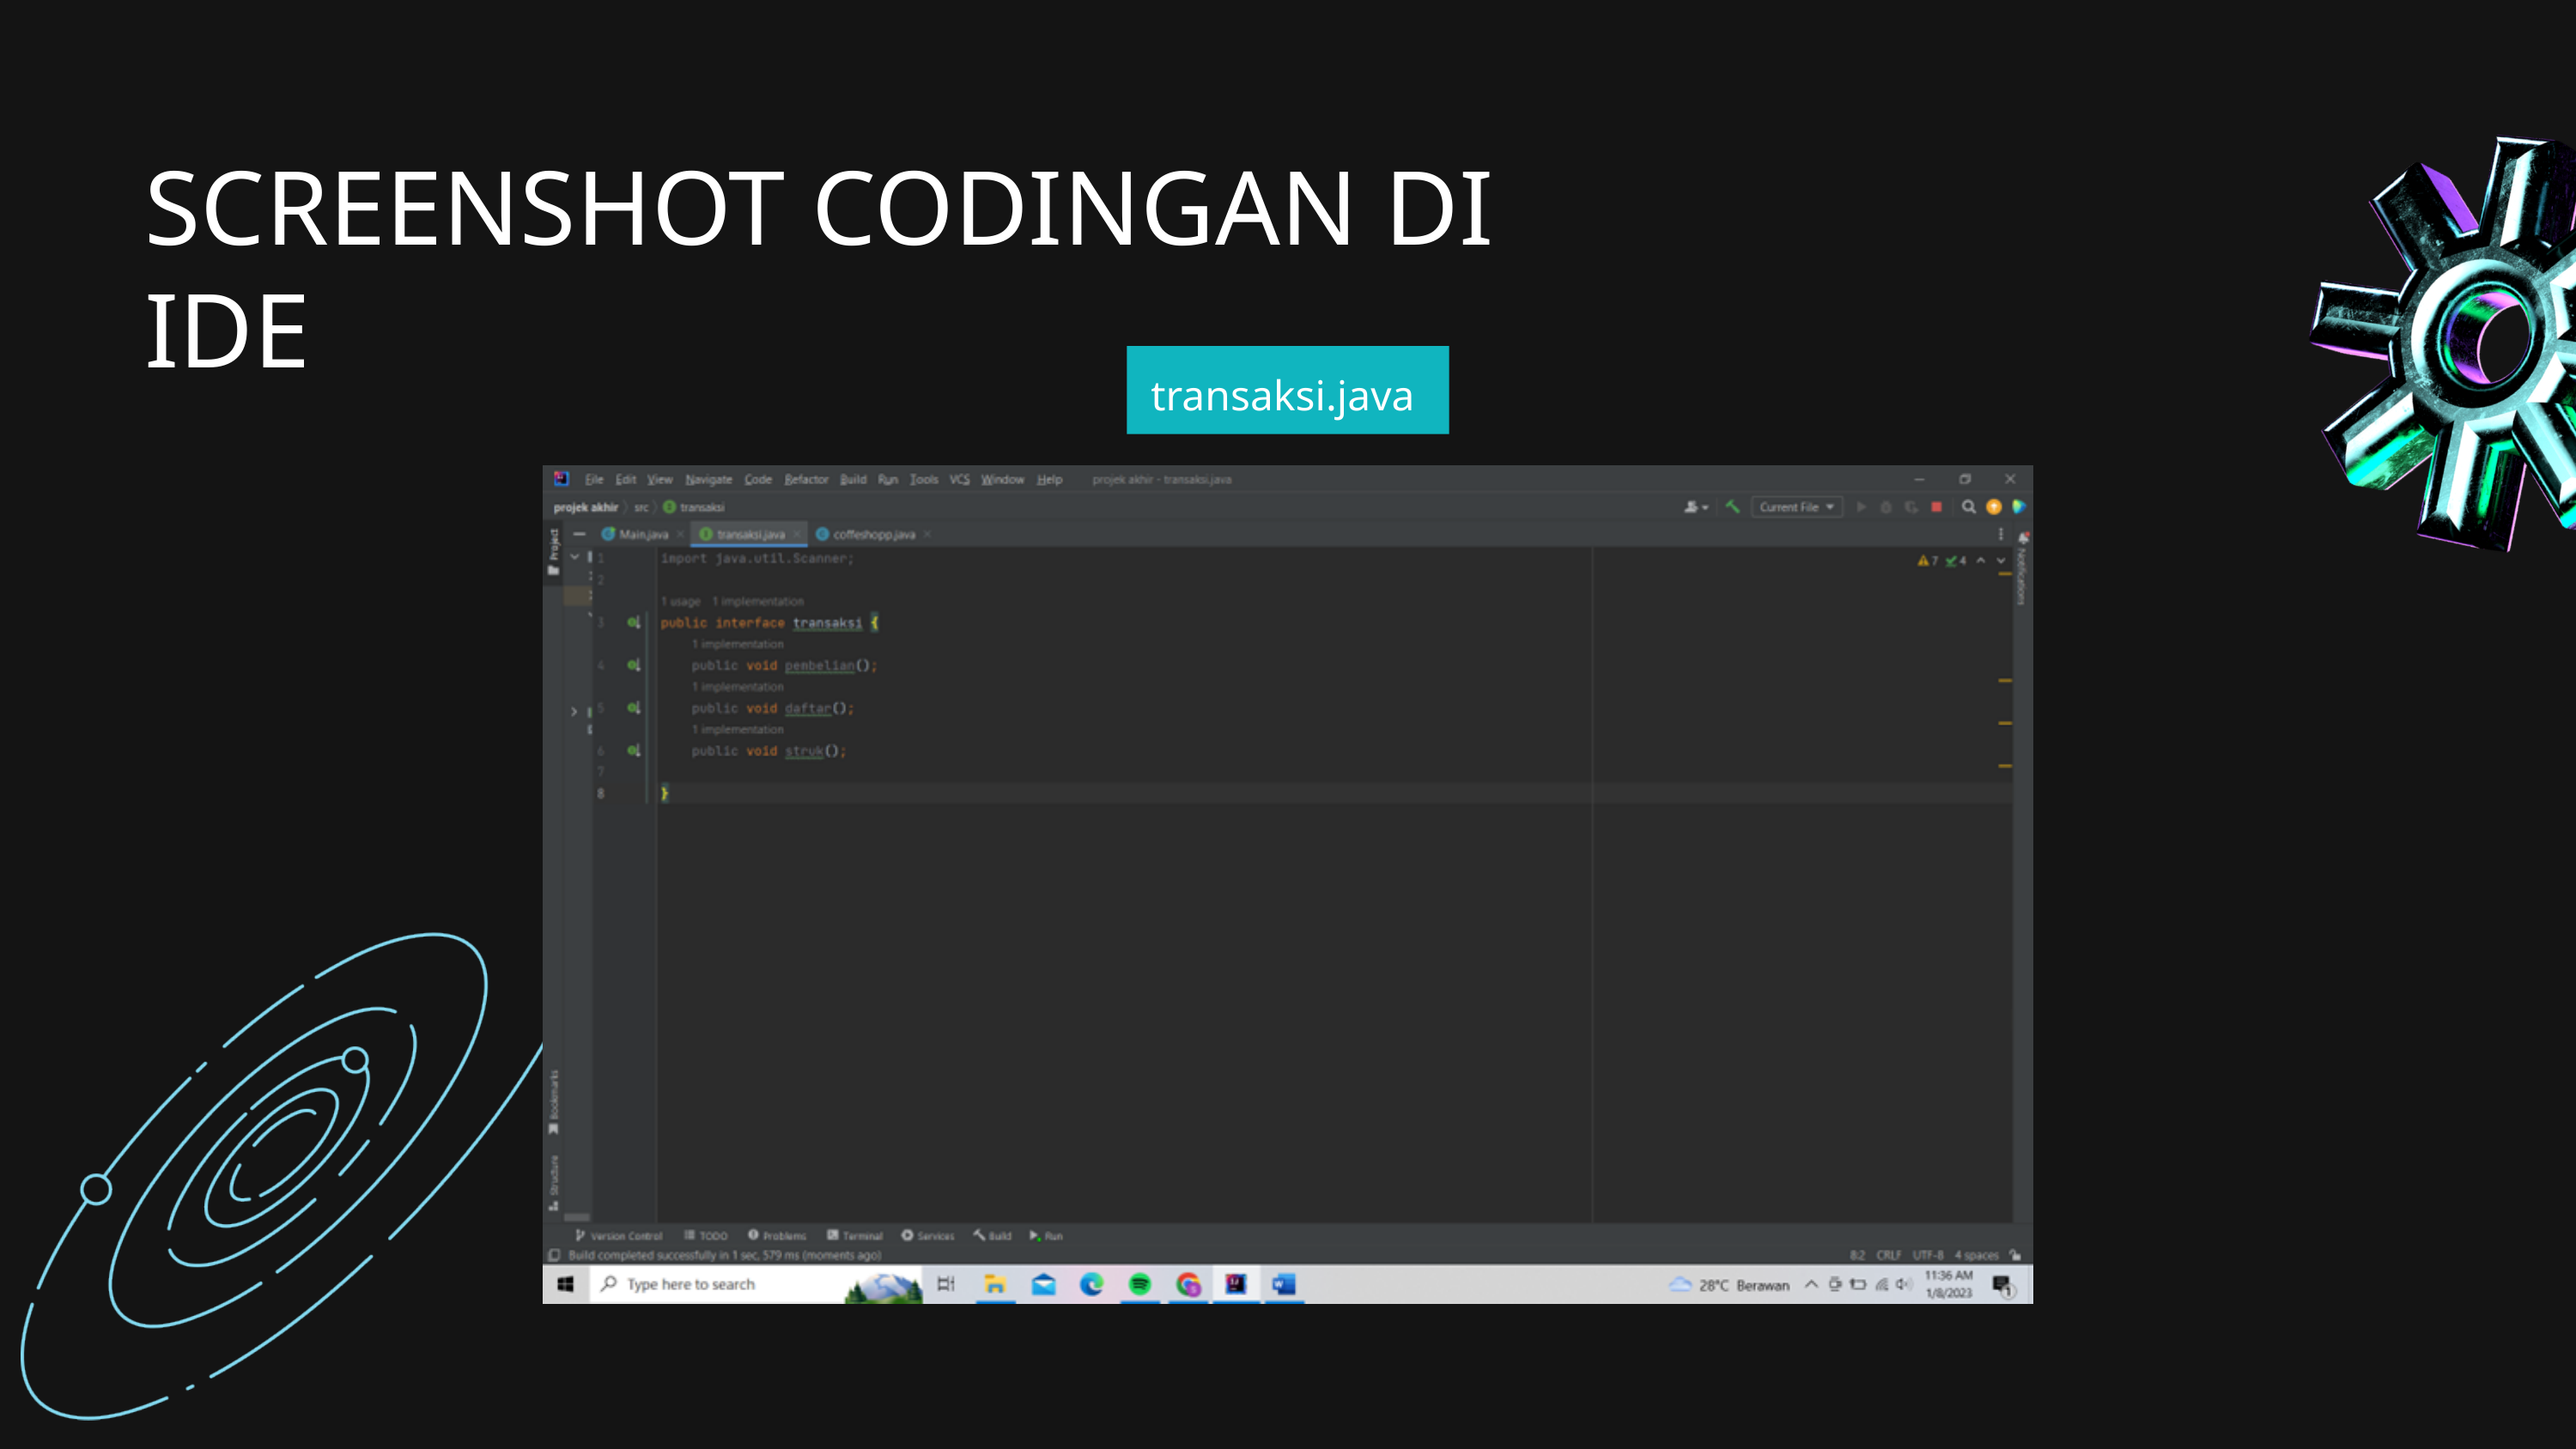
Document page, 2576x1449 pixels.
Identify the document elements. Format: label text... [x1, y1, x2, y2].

text_box SCREENSHOT CODINGAN DI IDE [144, 142, 1502, 389]
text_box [1127, 345, 1449, 435]
picture [20, 464, 2033, 1422]
picture [2220, 59, 2576, 633]
